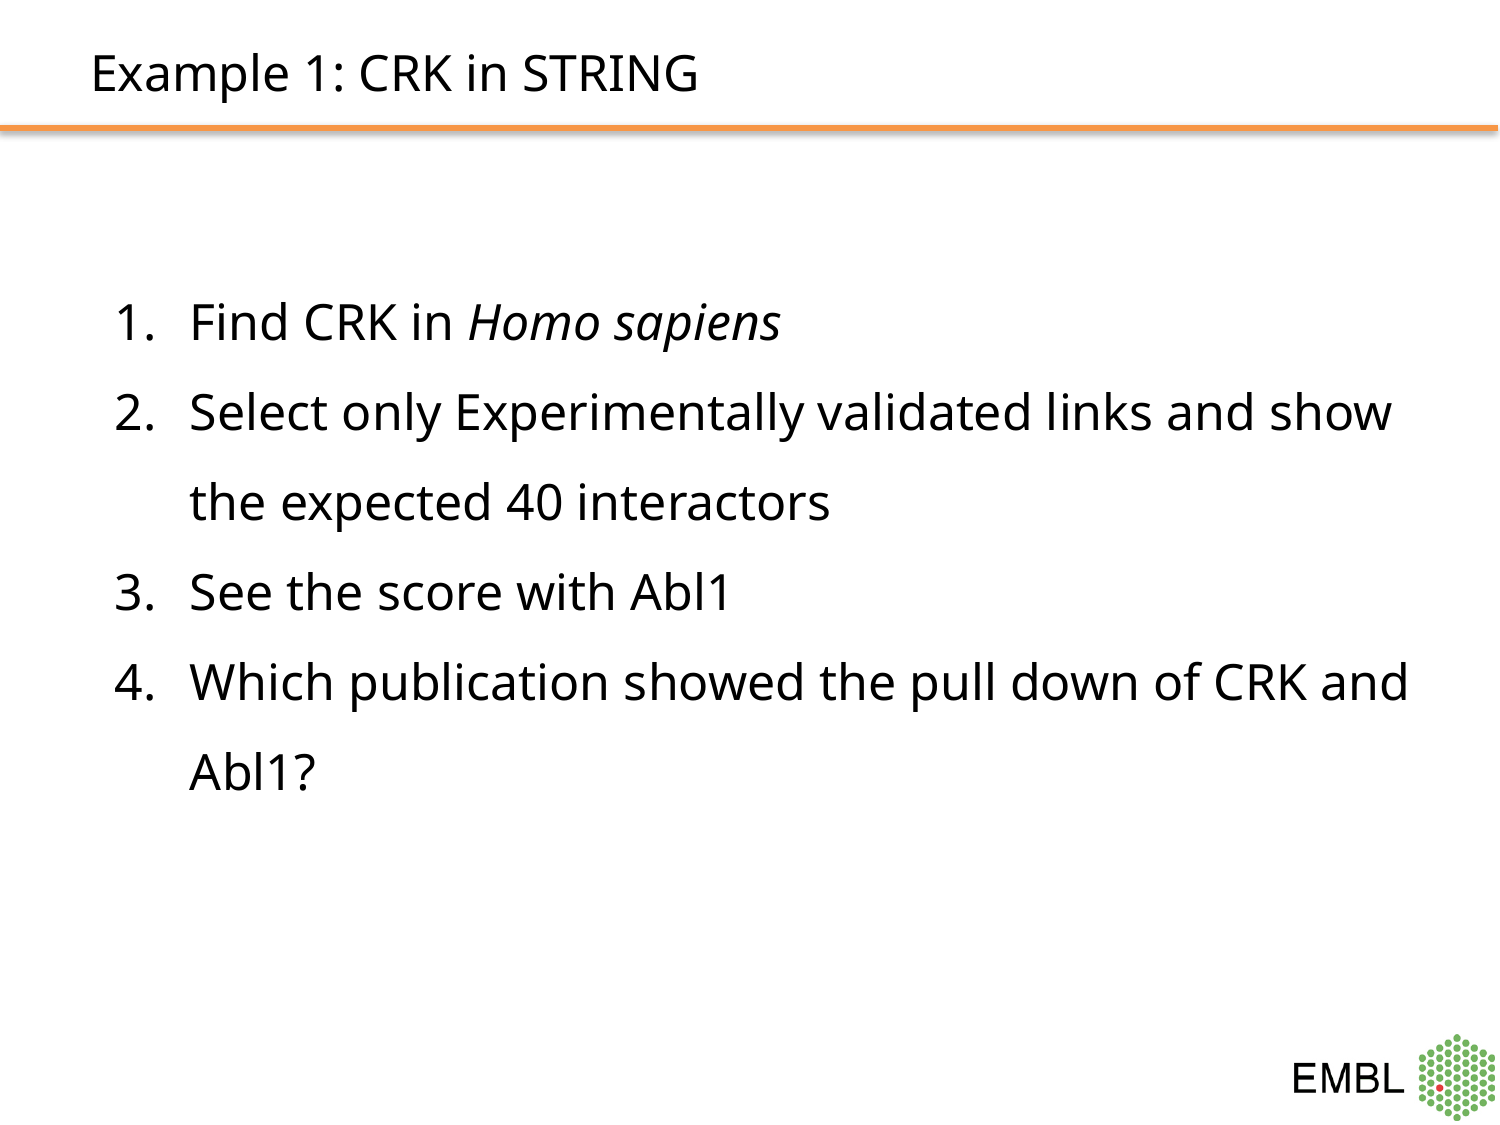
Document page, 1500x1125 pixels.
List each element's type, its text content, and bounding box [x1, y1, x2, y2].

picture [1294, 1034, 1495, 1121]
title Example 1: CRK in STRING [75, 30, 1425, 114]
text_box Find CRK in Homo sapiens Select only Experimentally validated links and show the expected 40 interactors See the score with Abl1 Which publication showed the pull down of CRK and Abl1? [99, 259, 1450, 892]
